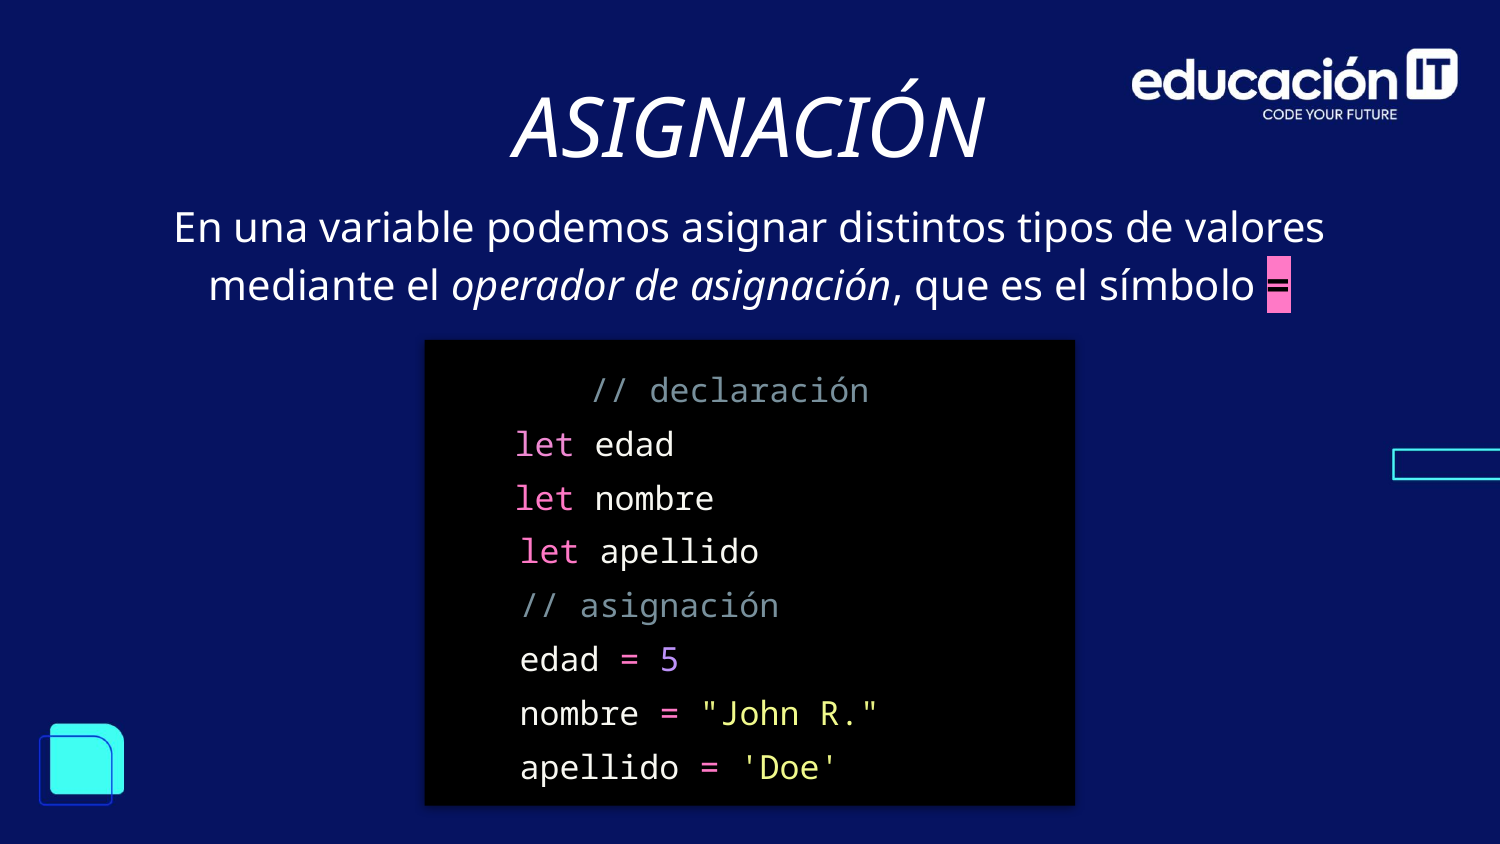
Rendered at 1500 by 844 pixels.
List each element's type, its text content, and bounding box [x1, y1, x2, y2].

text_box ASIGNACIÓN [188, 69, 1312, 178]
picture [0, 0, 1500, 844]
text_box En una variable podemos asignar distintos tipos de valores mediante el operador de asignación, que es el símbolo = [88, 178, 1412, 313]
text_box // declaración let edad let nombre let apellido // asignación edad = 5 nombre = "John R." apellido = 'Doe' [424, 339, 1076, 806]
